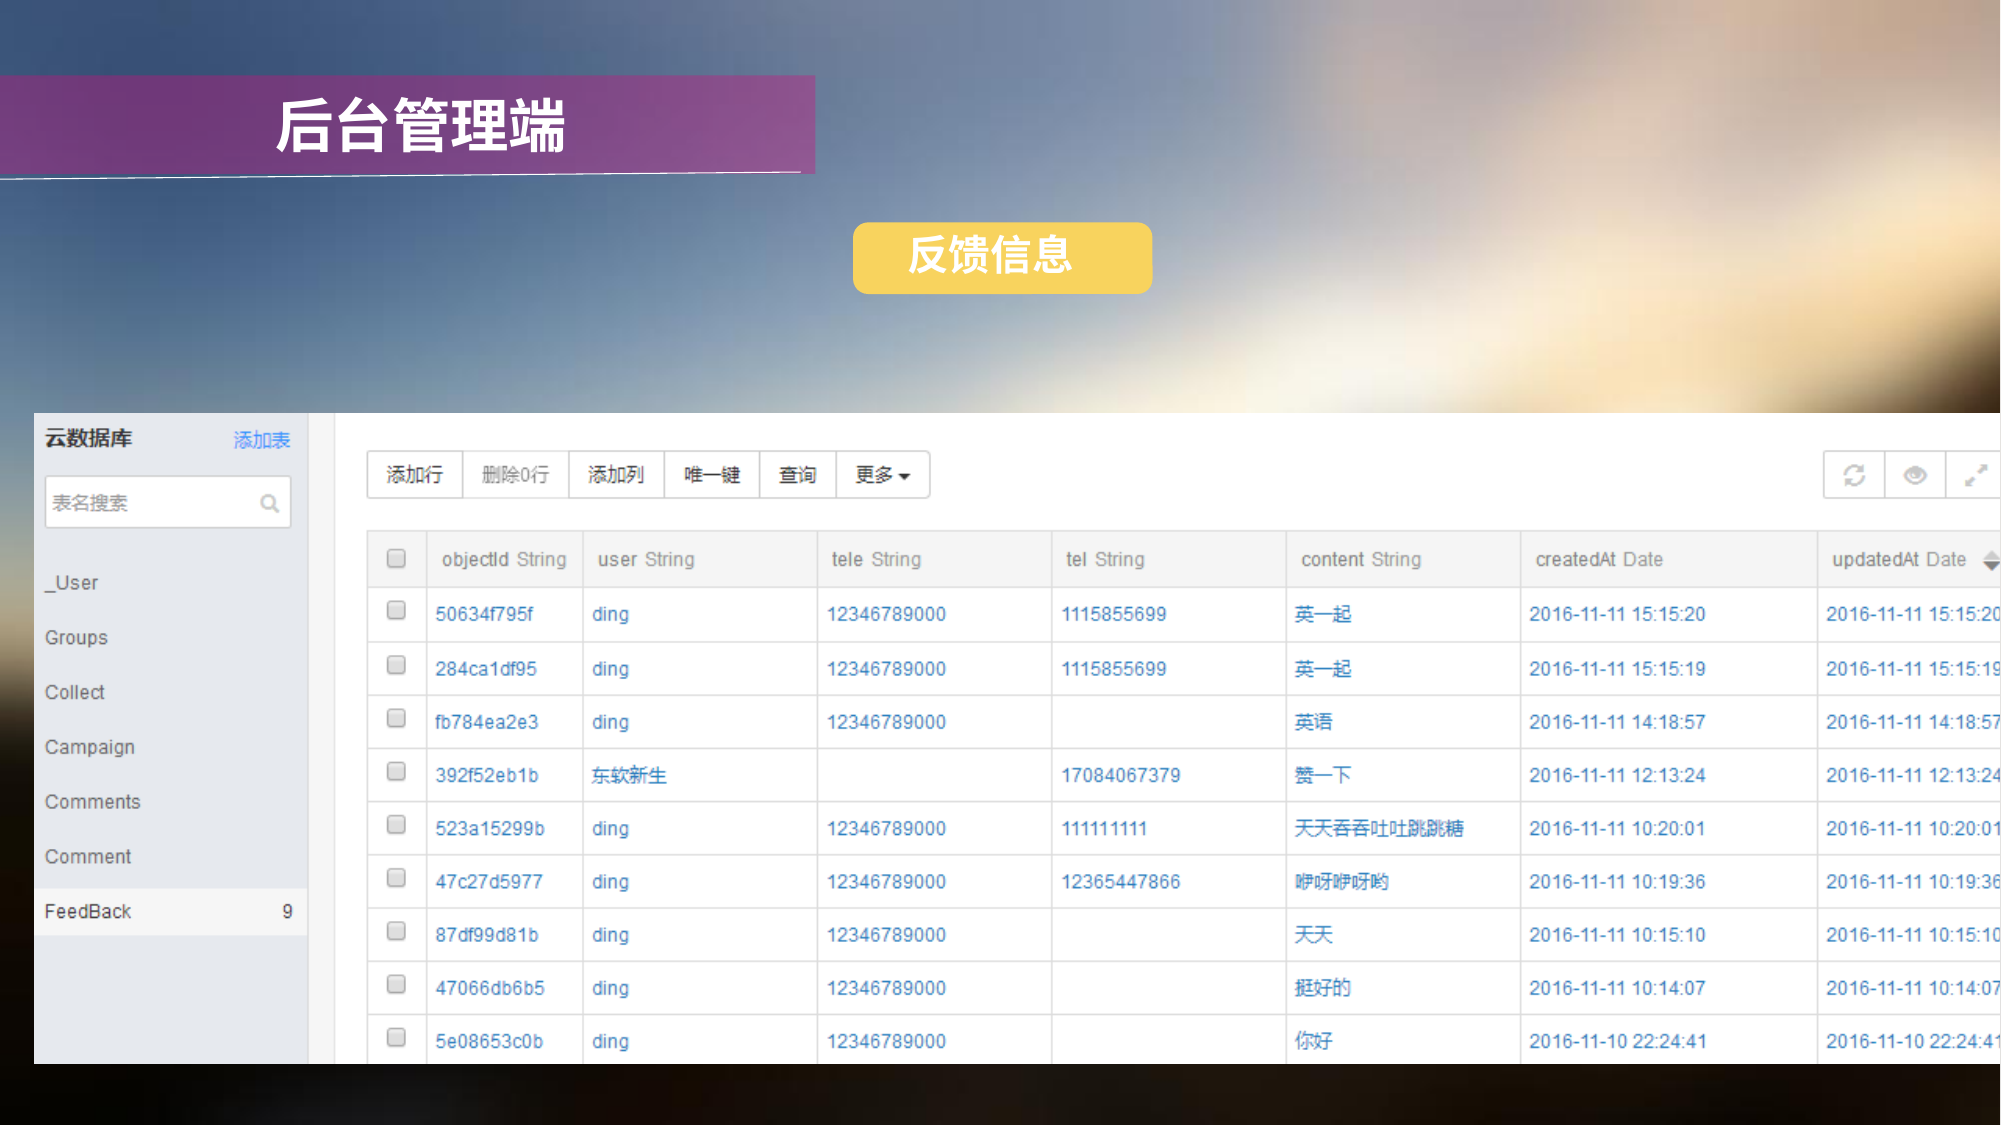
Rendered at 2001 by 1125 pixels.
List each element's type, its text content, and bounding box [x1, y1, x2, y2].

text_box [0, 172, 801, 180]
text_box [852, 222, 1152, 296]
text_box 反馈信息 [863, 221, 1182, 287]
picture [0, 0, 2001, 1125]
text_box 后台管理端 [0, 74, 816, 175]
